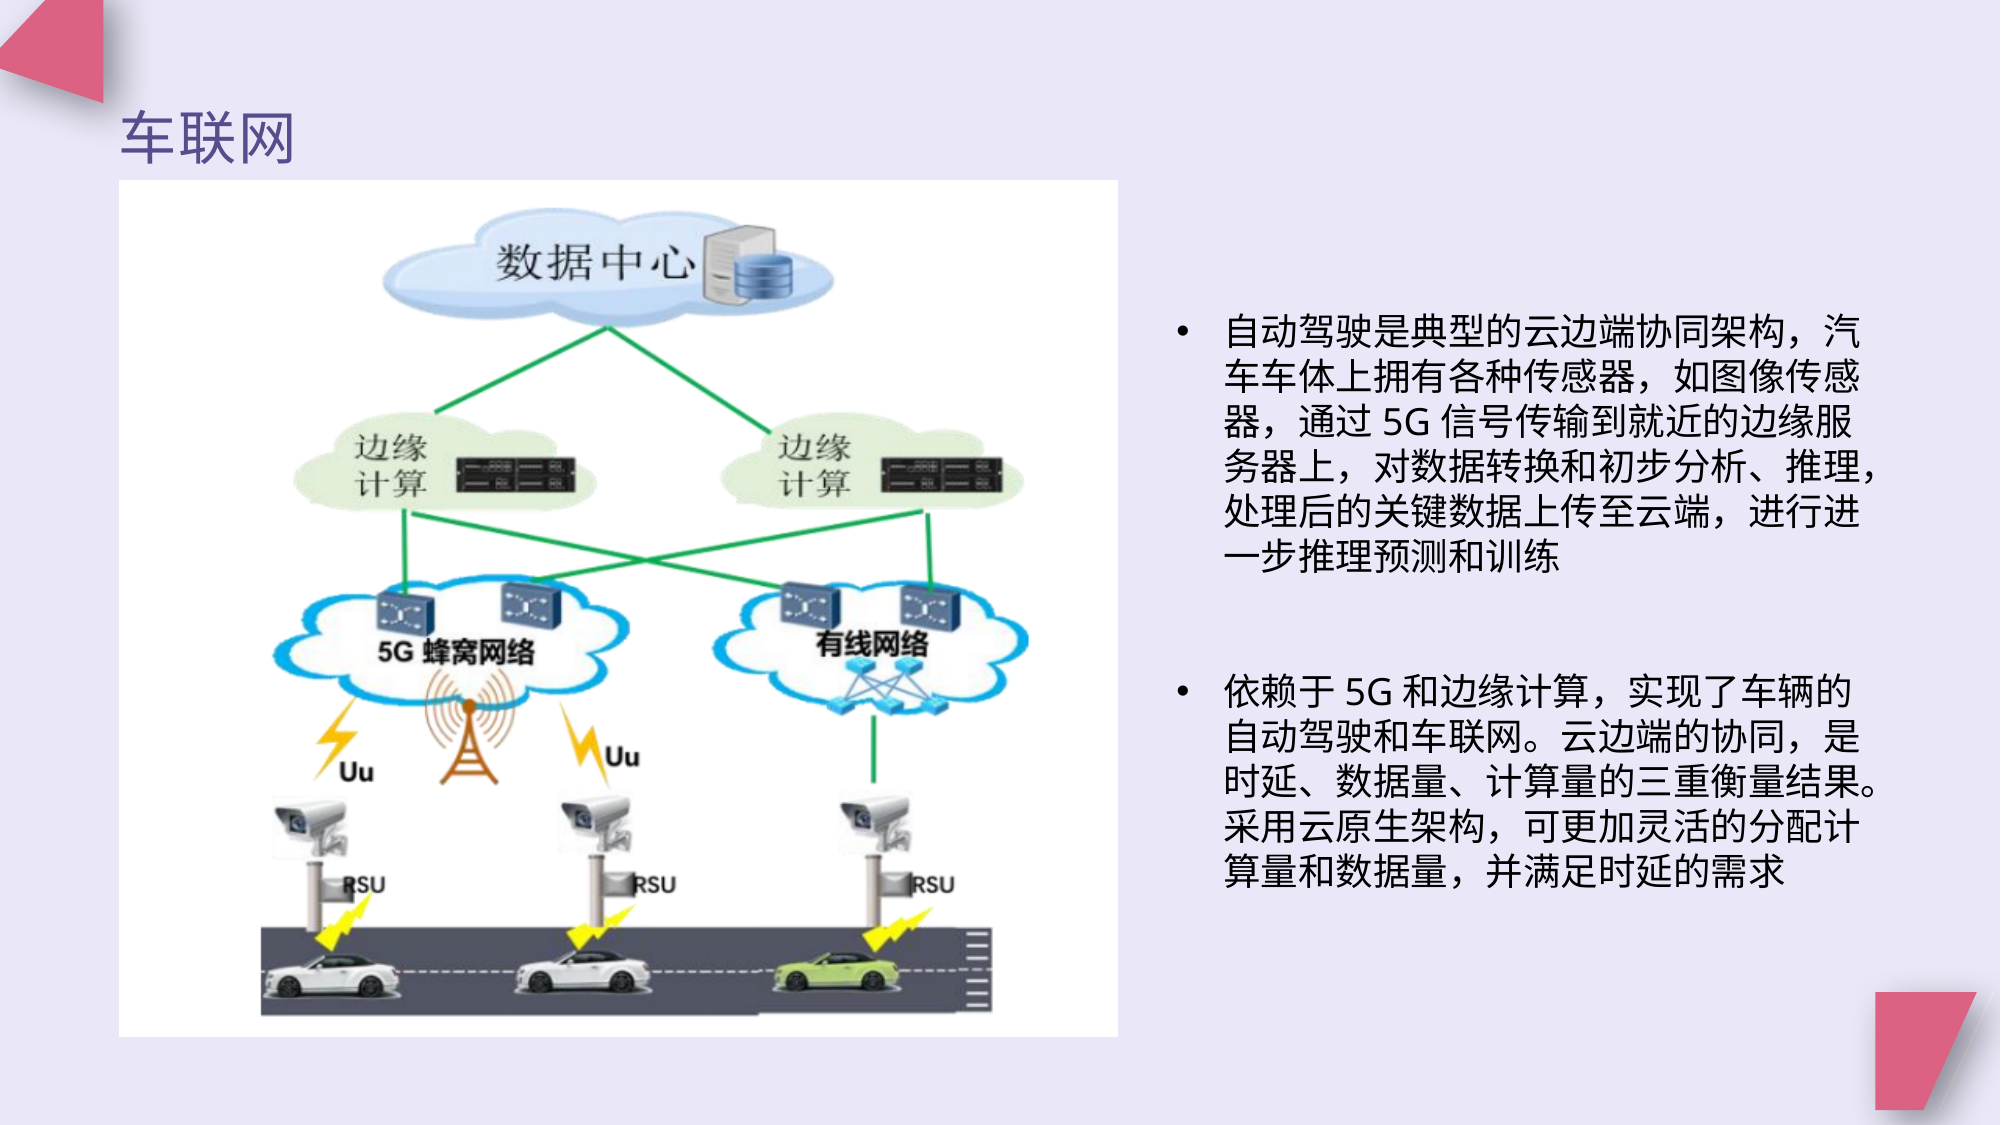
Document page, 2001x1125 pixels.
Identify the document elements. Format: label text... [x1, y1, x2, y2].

picture [119, 180, 1118, 1037]
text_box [1875, 992, 1994, 1111]
text_box 自动驾驶是典型的云边端协同架构，汽车车体上拥有各种传感器，如图像传感器，通过5G信号传输到就近的边缘服务器上，对数据转换和初步分析、推理，处理后的关键数据上传至云端，进行进一步推理预测和训练 依赖于5G和边缘计算，实现了车辆的自动驾驶和车联网。云边端的协同，是时延、数据量、计算量的三重衡量结果。采用云原生架构，可更加灵活的分配计算量和数据量，并满足时延的需求 [1161, 300, 1902, 901]
text_box 车联网 [103, 102, 1279, 180]
text_box [0, 0, 104, 104]
